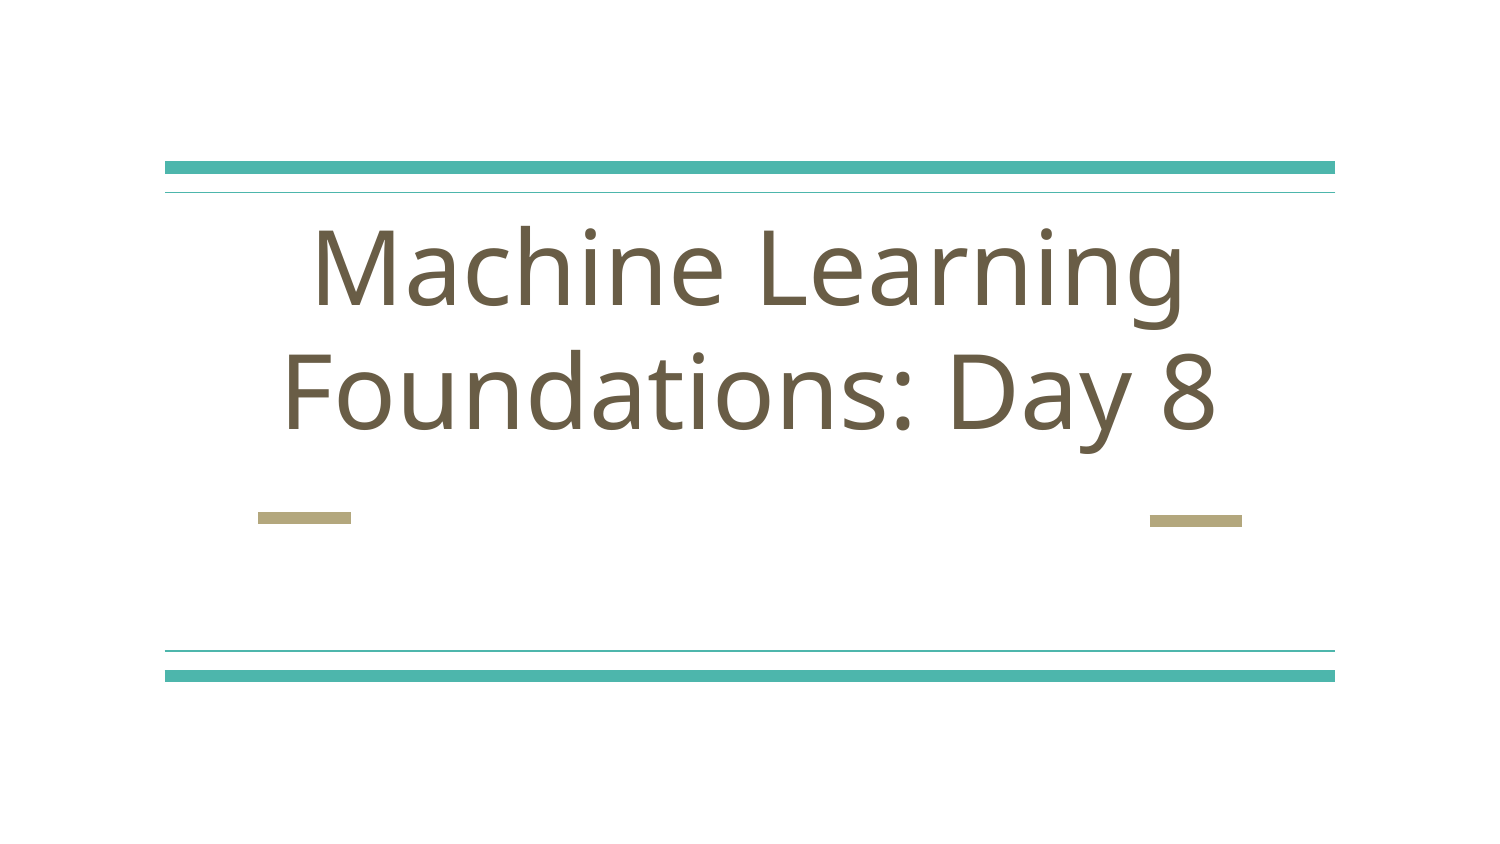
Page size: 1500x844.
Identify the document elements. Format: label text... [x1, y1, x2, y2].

title Machine Learning Foundations: Day 8 [164, 358, 1336, 526]
